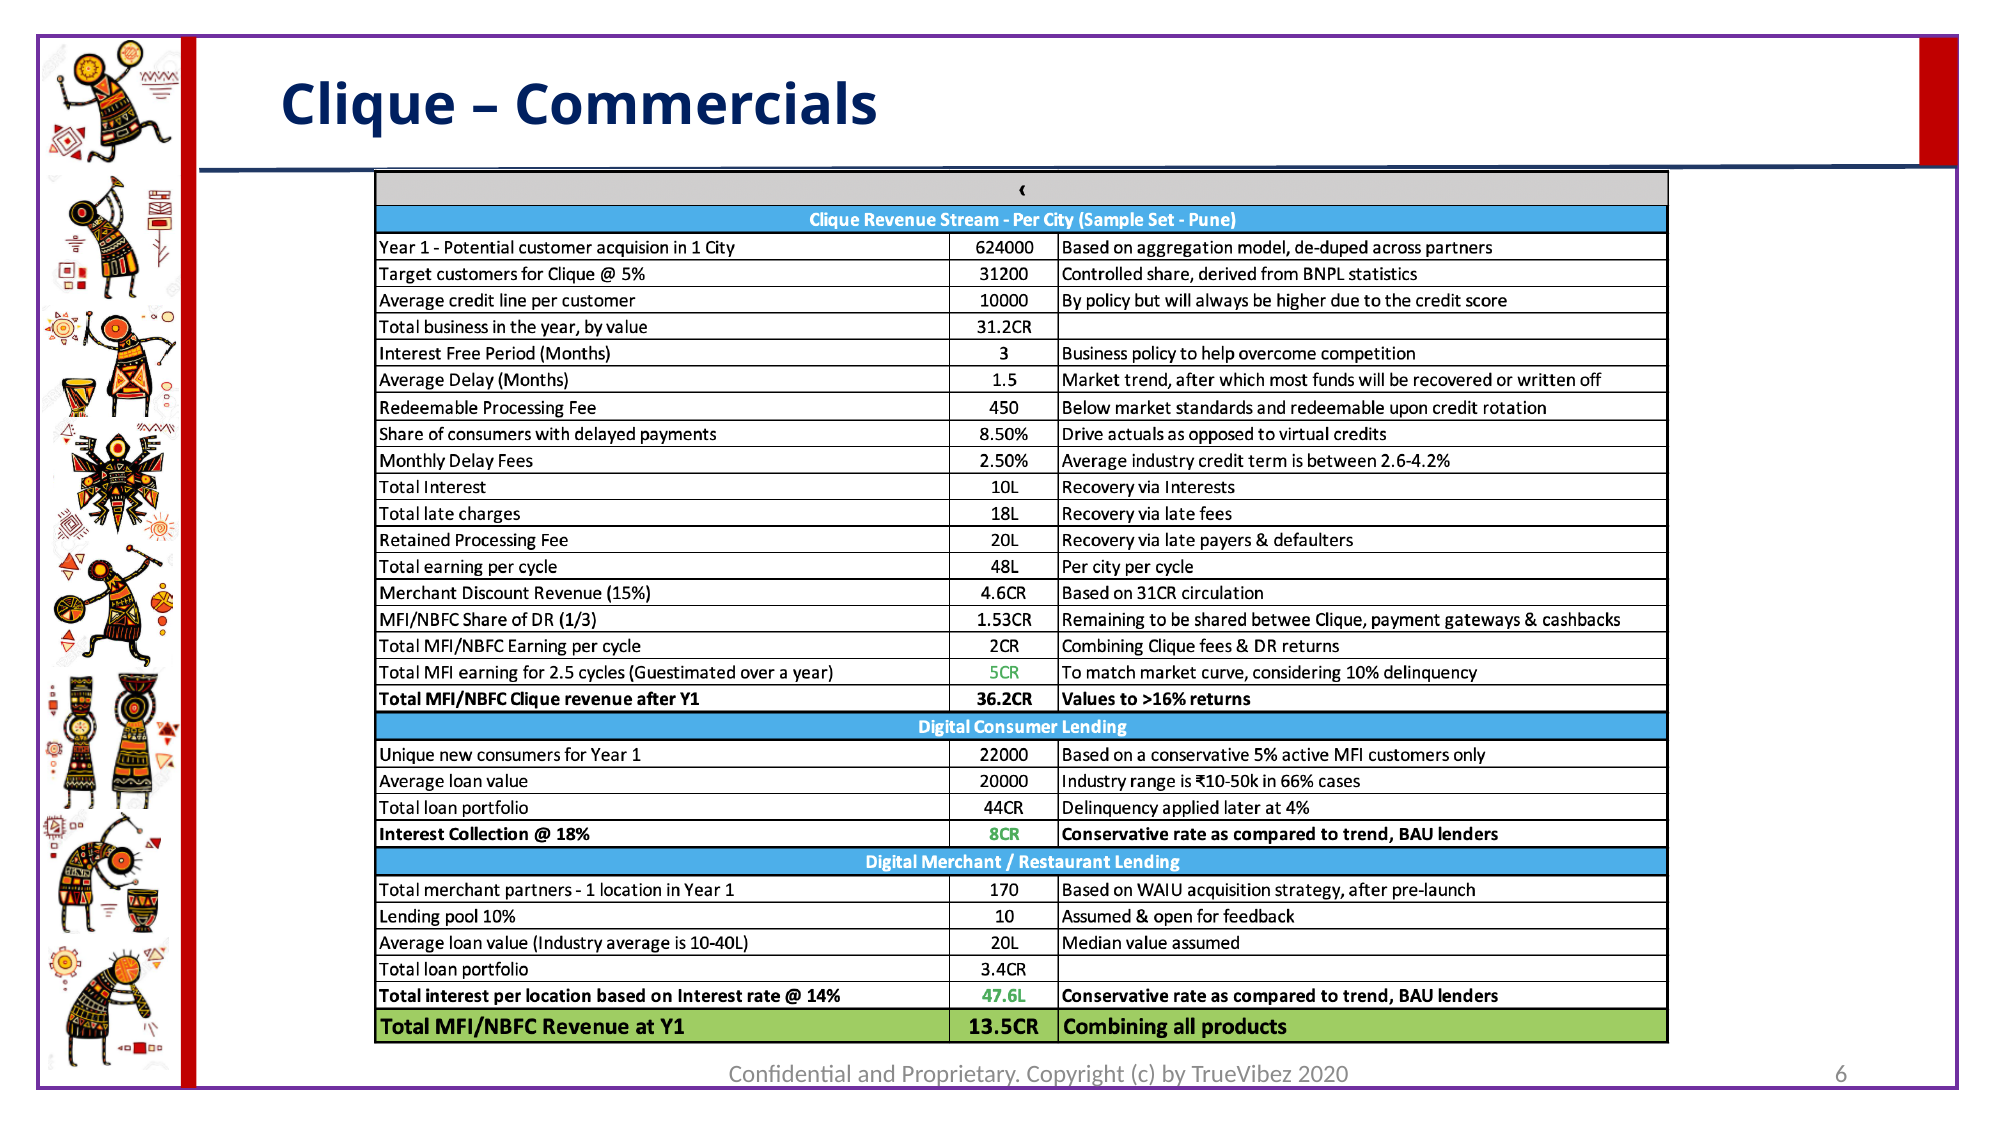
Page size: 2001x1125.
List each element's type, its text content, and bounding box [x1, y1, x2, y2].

picture [42, 40, 184, 171]
picture [42, 305, 182, 934]
picture [47, 937, 169, 1070]
text_box Clique – Commercials [266, 60, 1196, 143]
text_box [37, 35, 1958, 1089]
footer Confidential and Proprietary. Copyright (c) by TrueVibez 2020 [701, 1044, 1377, 1103]
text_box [199, 166, 1958, 171]
text_box [180, 36, 197, 1089]
text_box [1918, 37, 1959, 167]
slide_number 6 [1412, 1042, 1863, 1103]
picture [374, 169, 1670, 1044]
picture [42, 175, 181, 301]
